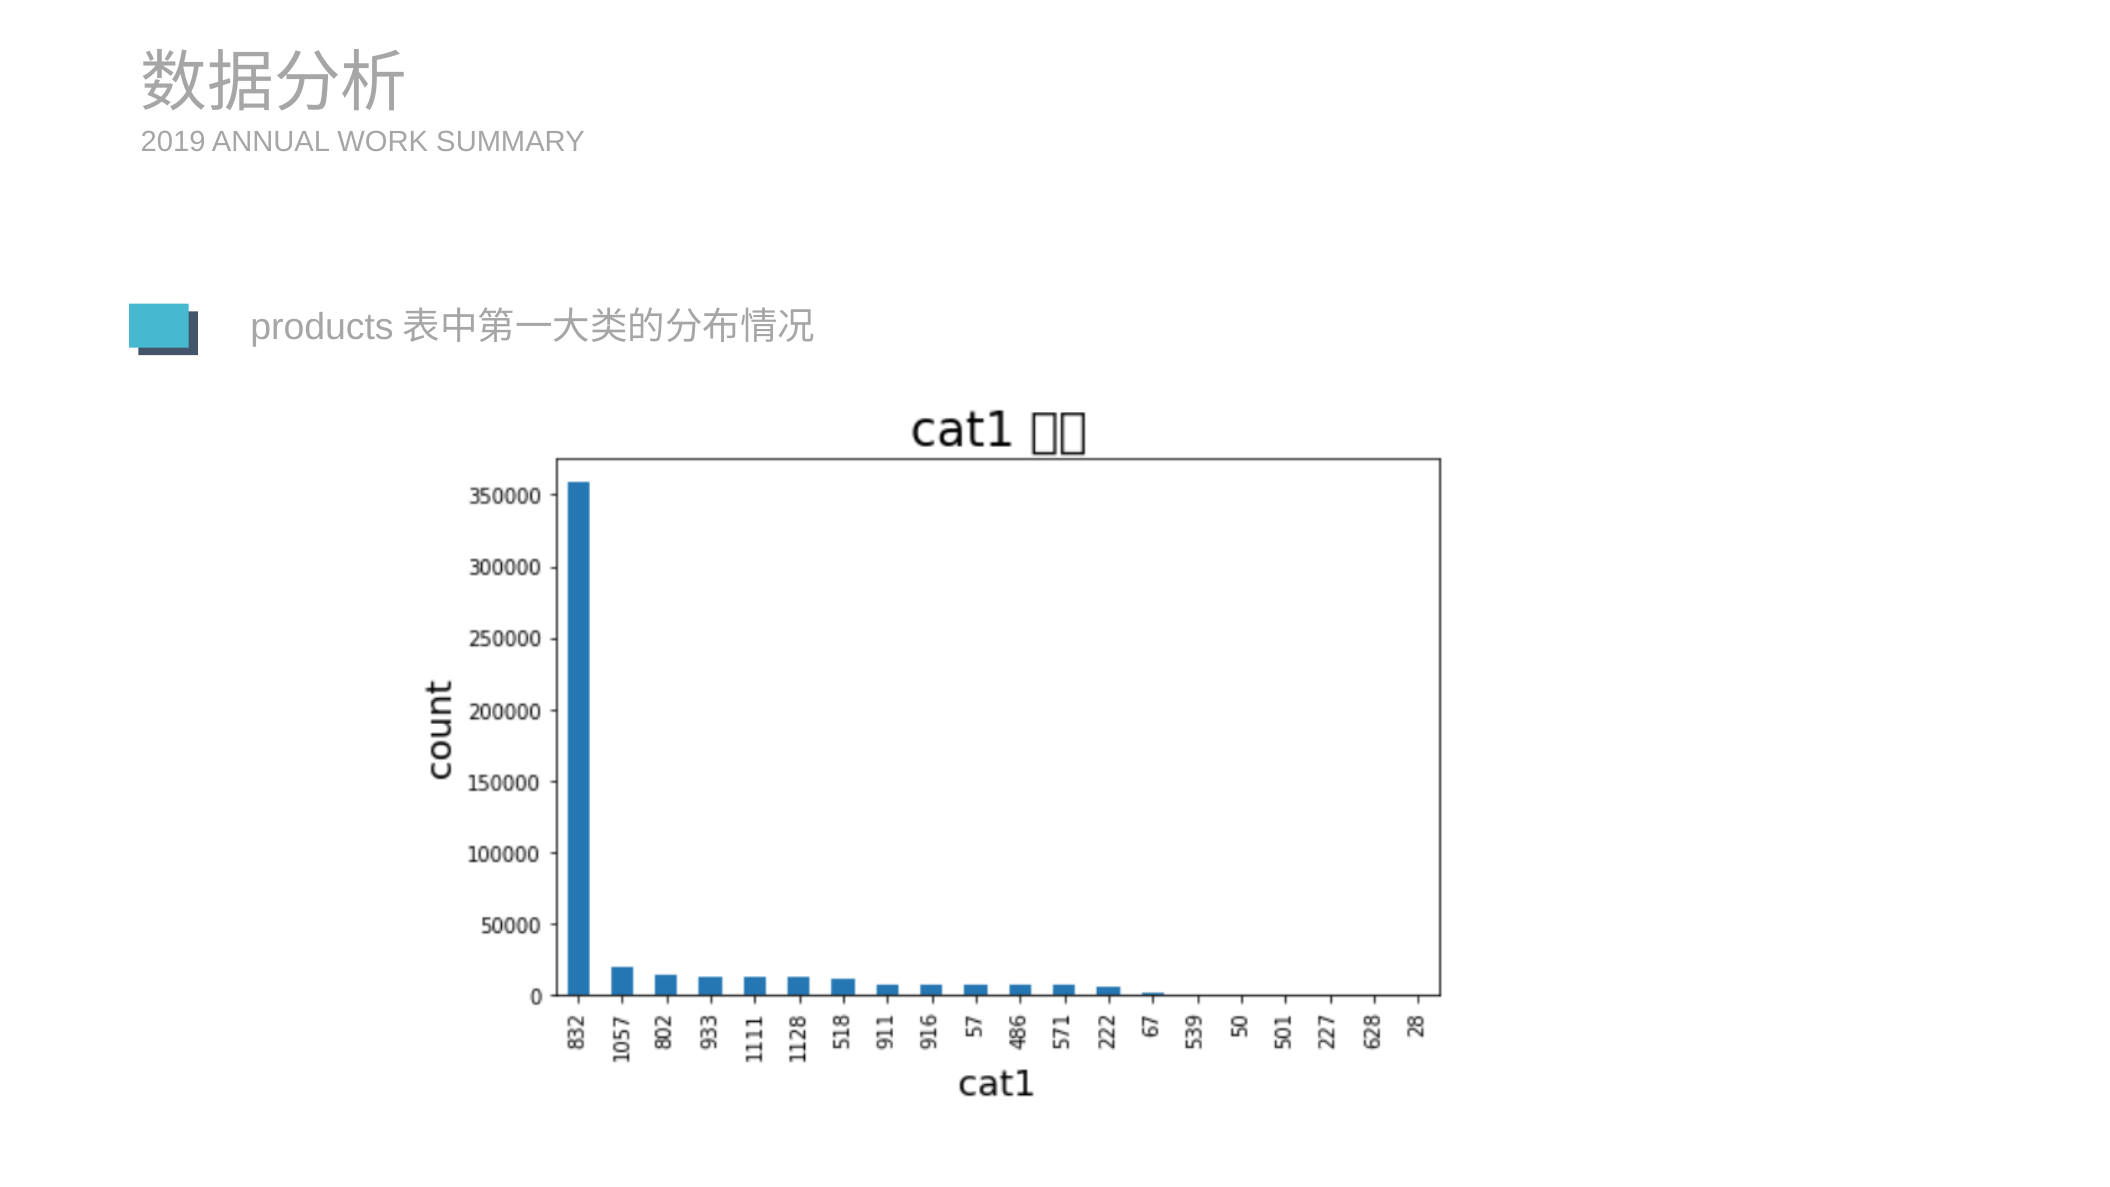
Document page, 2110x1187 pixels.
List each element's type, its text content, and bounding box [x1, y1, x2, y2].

text_box 2019 ANNUAL WORK SUMMARY [140, 122, 602, 158]
text_box 数据分析 [140, 38, 977, 119]
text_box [129, 303, 198, 356]
picture [360, 385, 1651, 1115]
text_box products表中第一大类的分布情况 [250, 302, 816, 348]
